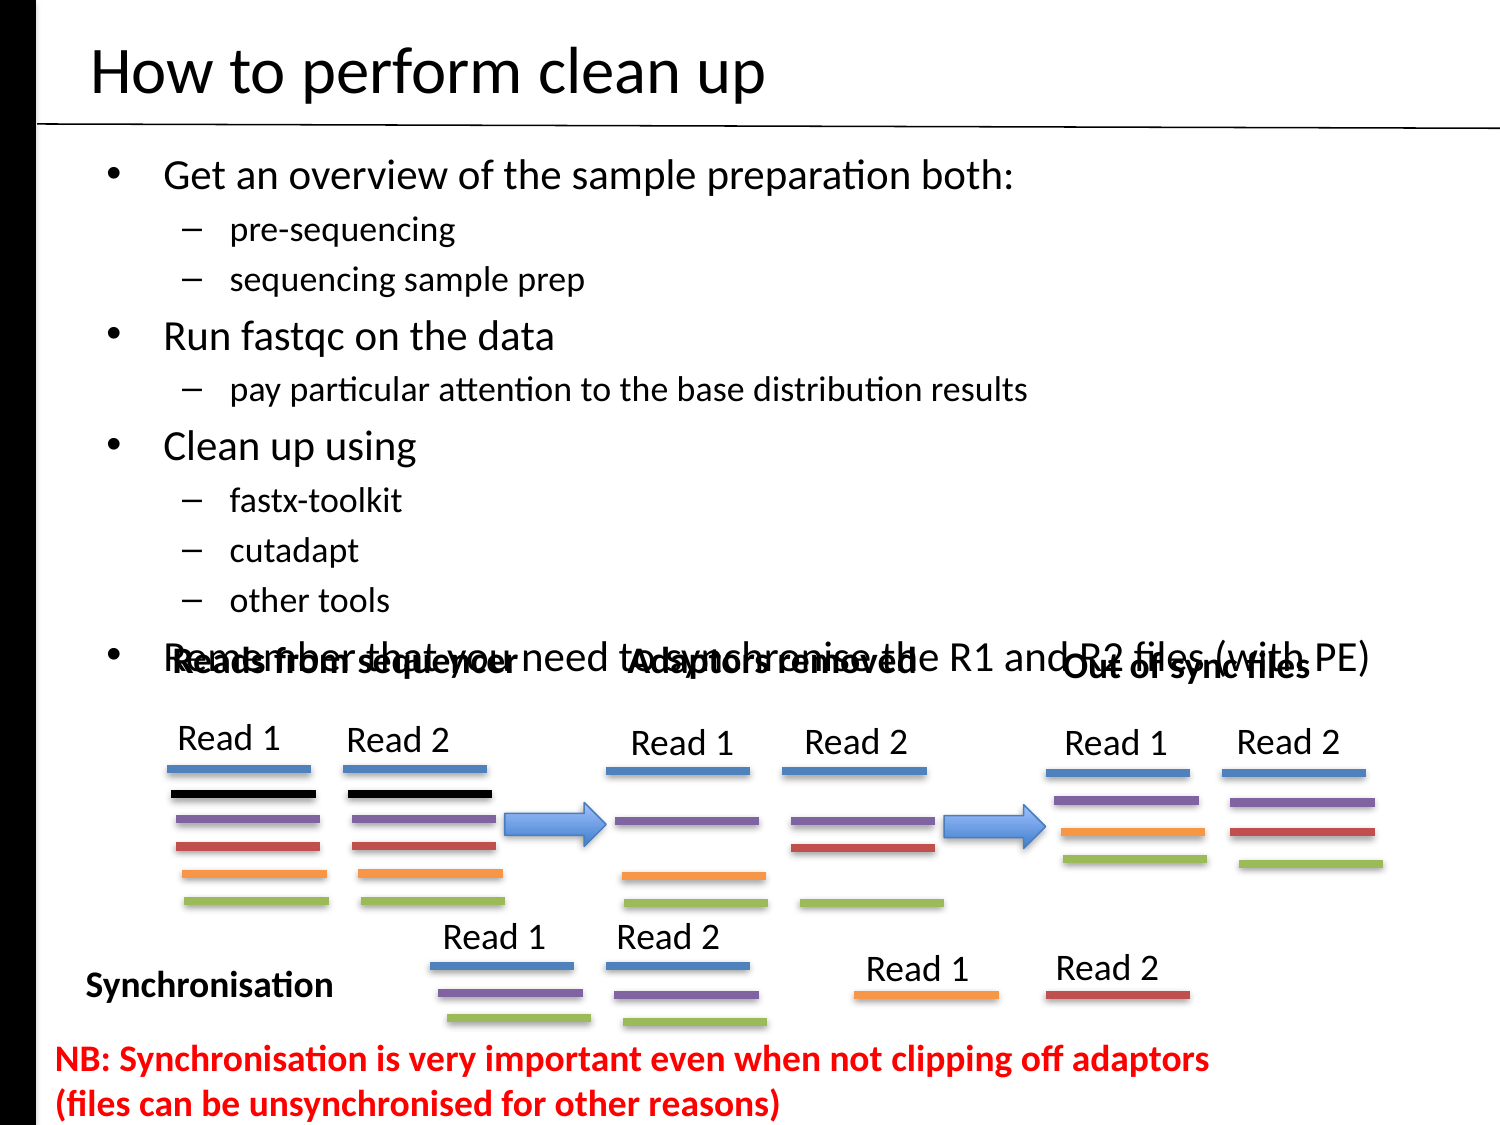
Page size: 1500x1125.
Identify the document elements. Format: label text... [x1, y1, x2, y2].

text_box NB: Synchronisation is very important even when not clipping off adaptors (files can be unsynchronised for other reasons) [40, 1026, 1342, 1125]
list Get an overview of the sample preparation both: pre-sequencing sequencing sample prep Run fastqc on the data pay particular attention to the base distribution results Clean up using fastx-toolkit cutadapt other tools Remember that you need to synchronise the R1 and R2 files (with PE) [91, 139, 1442, 690]
text_box Read 2 [1040, 935, 1183, 995]
text_box Adaptors removed [612, 628, 984, 689]
text_box Read 2 [789, 709, 932, 770]
text_box [503, 801, 607, 848]
text_box Read 1 [427, 904, 570, 965]
text_box Read 2 [601, 904, 744, 965]
text_box [943, 803, 1047, 850]
text_box Out of sync files [1048, 633, 1419, 694]
text_box Reads from sequencer [157, 628, 583, 689]
text_box Read 2 [1221, 709, 1364, 770]
text_box Read 1 [851, 936, 993, 997]
text_box Read 2 [331, 707, 474, 768]
text_box Read 1 [1049, 710, 1192, 770]
text_box Read 1 [162, 705, 305, 766]
text_box Synchronisation [70, 952, 496, 1012]
text_box Read 1 [358, 874, 503, 878]
title How to perform clean up [75, 6, 1425, 127]
text_box Read 1 [615, 710, 758, 771]
